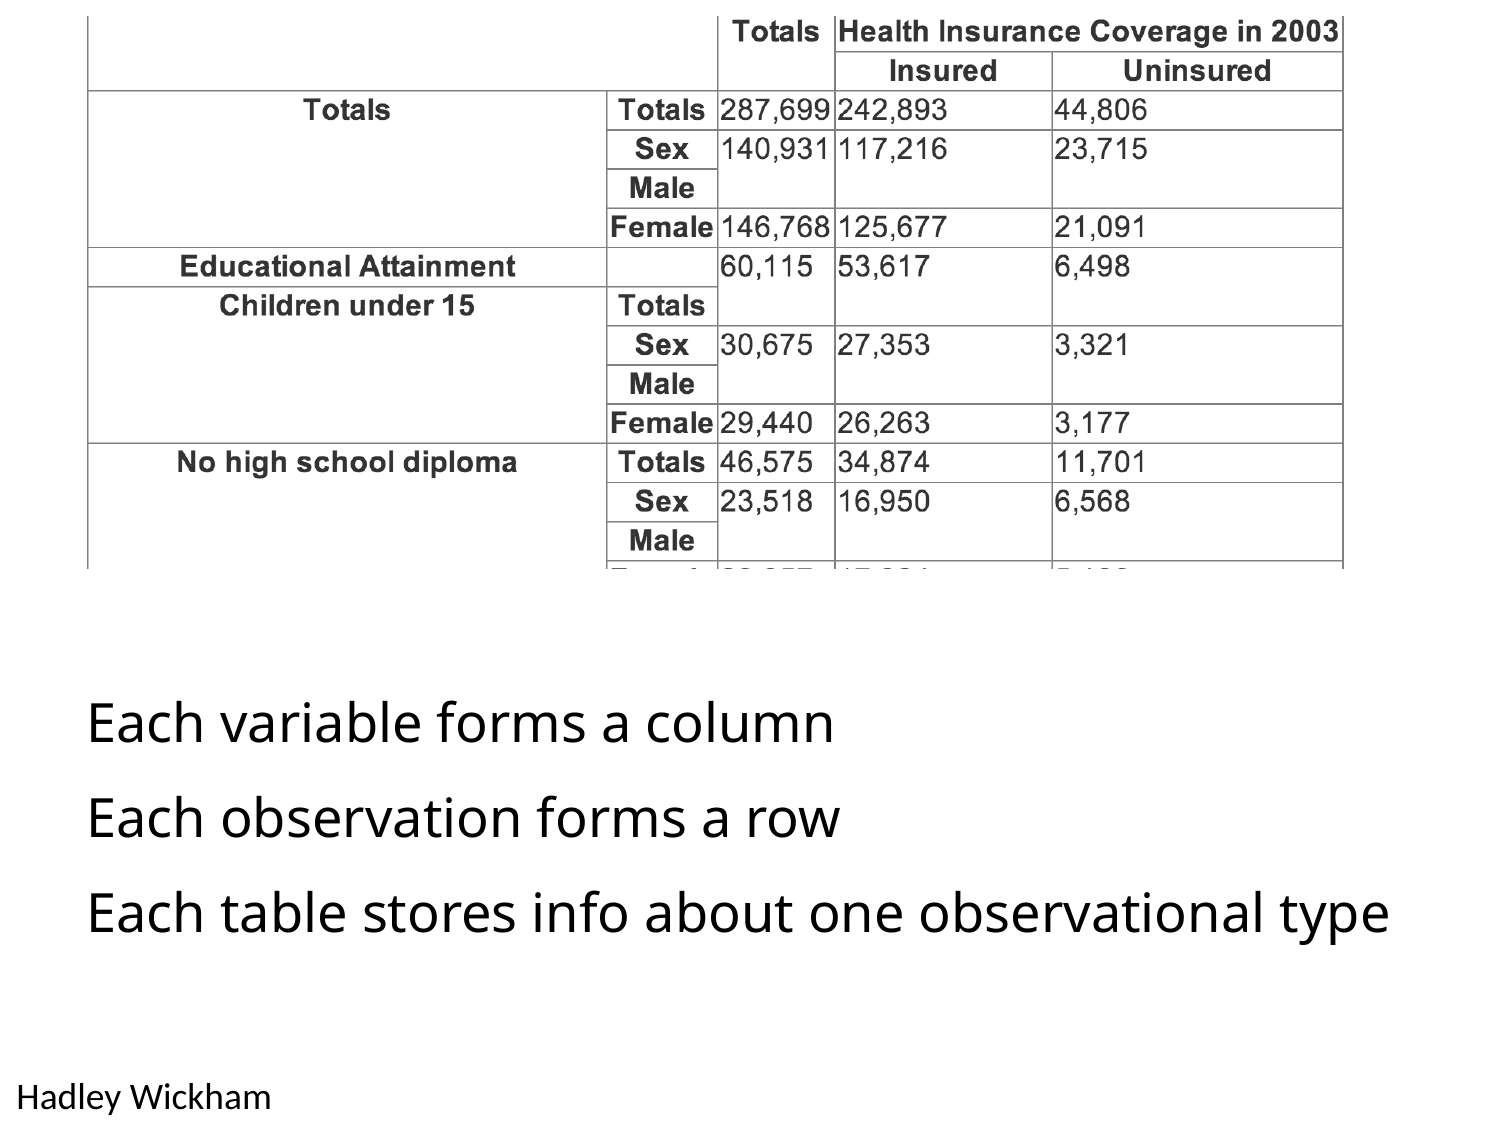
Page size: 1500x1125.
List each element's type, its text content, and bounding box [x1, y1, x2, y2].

text_box Hadley Wickham [1, 1064, 288, 1125]
list Each variable forms a column Each observation forms a row Each table stores info about one observational type [71, 660, 1500, 1125]
picture [85, 16, 1349, 569]
